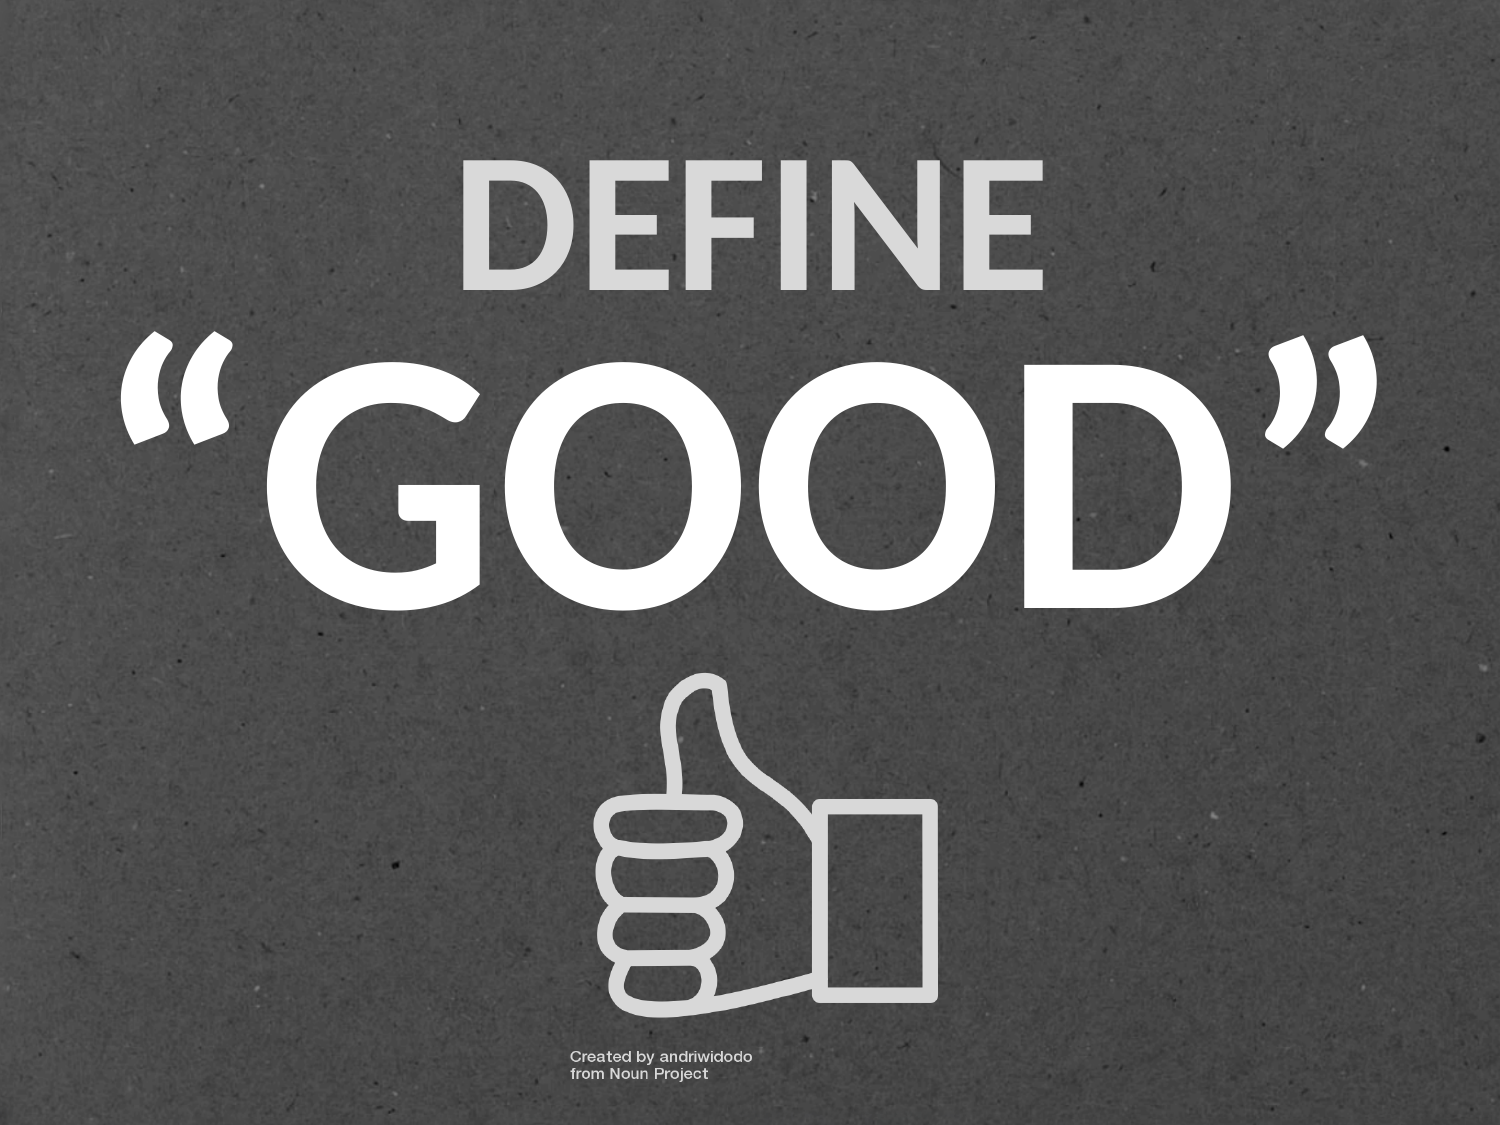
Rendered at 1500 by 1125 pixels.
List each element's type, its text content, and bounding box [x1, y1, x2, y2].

title “GOOD” [17, 337, 1483, 579]
text_box DEFINE [388, 90, 1115, 332]
picture [0, 0, 1500, 1125]
